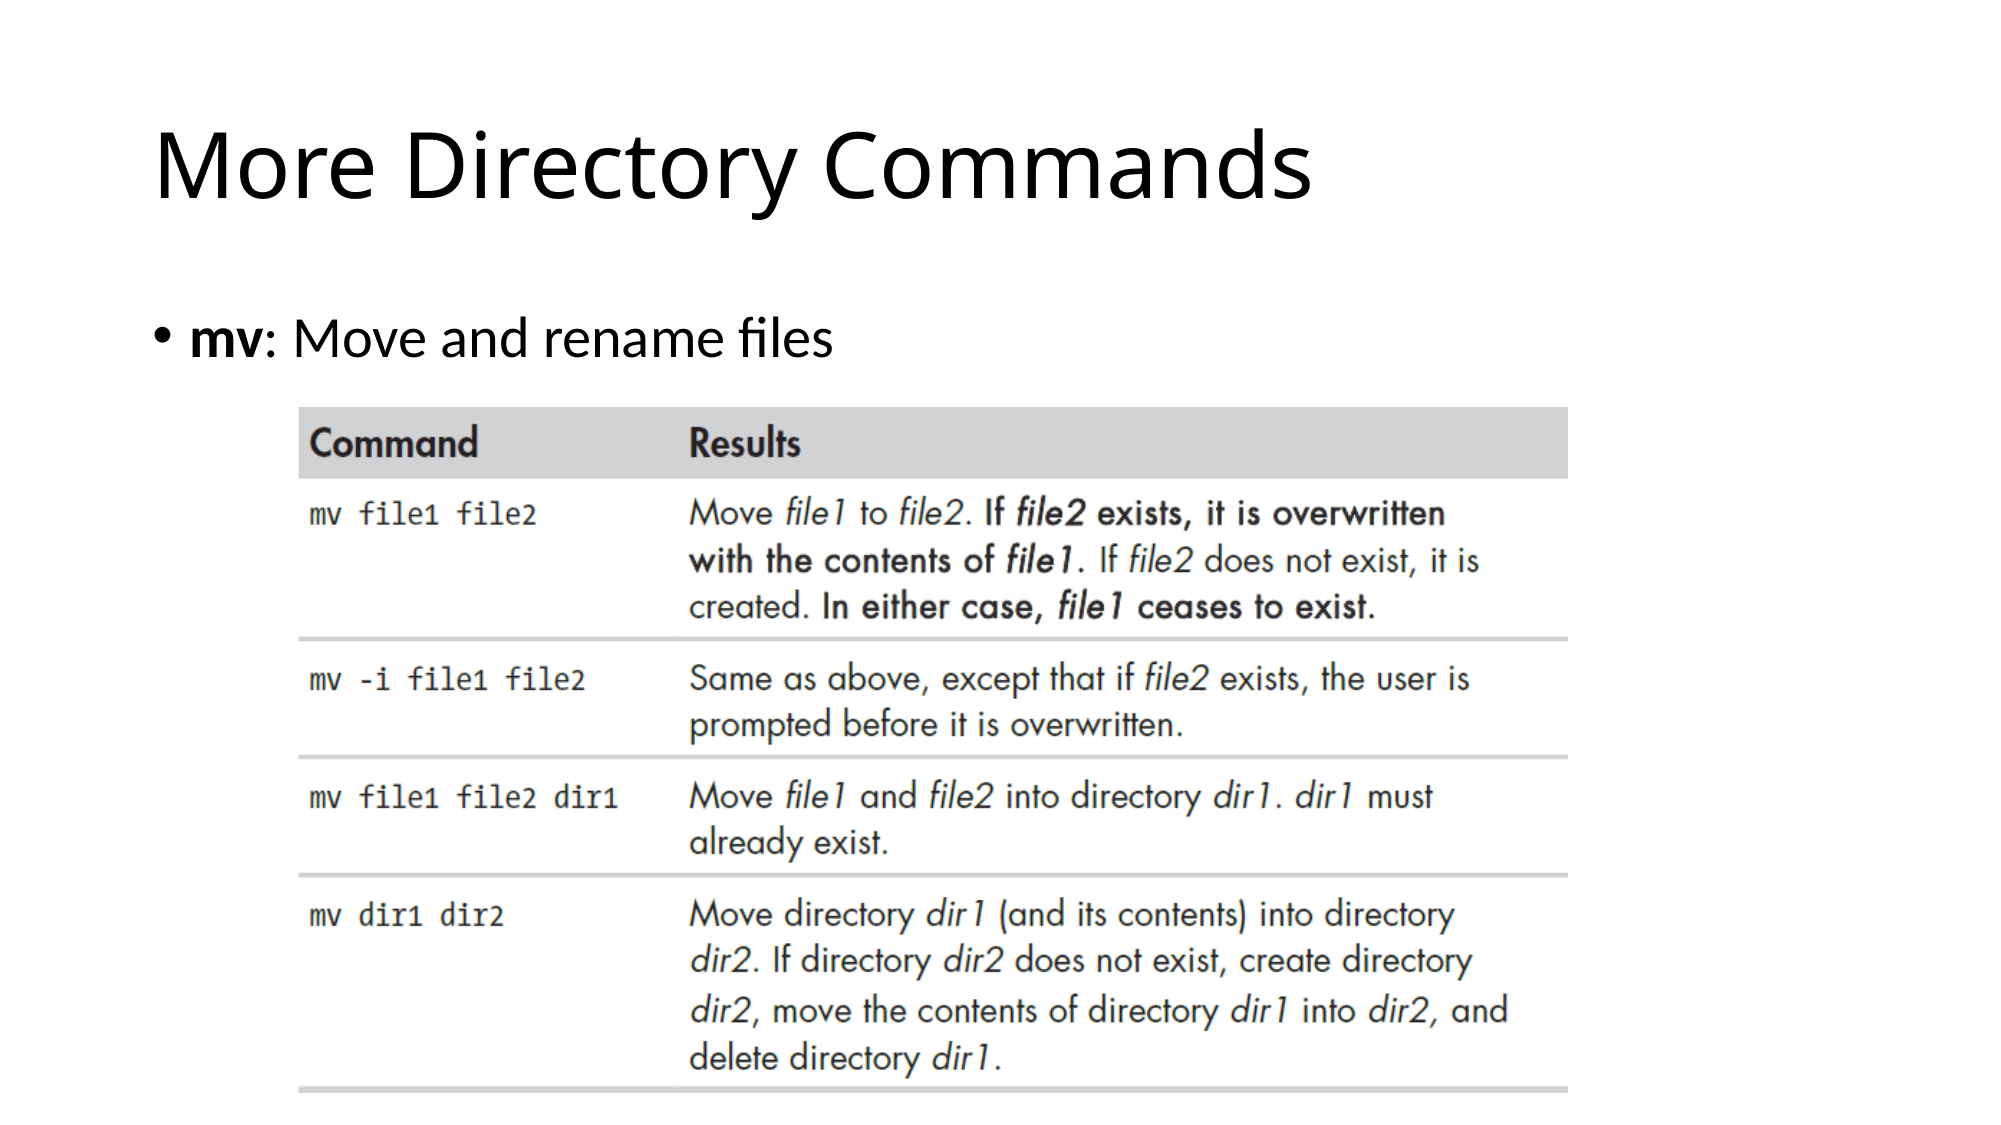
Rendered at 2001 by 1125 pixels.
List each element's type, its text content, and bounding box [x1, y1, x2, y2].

list mv: Move and rename files [137, 299, 1863, 1014]
picture [293, 407, 1568, 1093]
title More Directory Commands [137, 59, 1863, 278]
